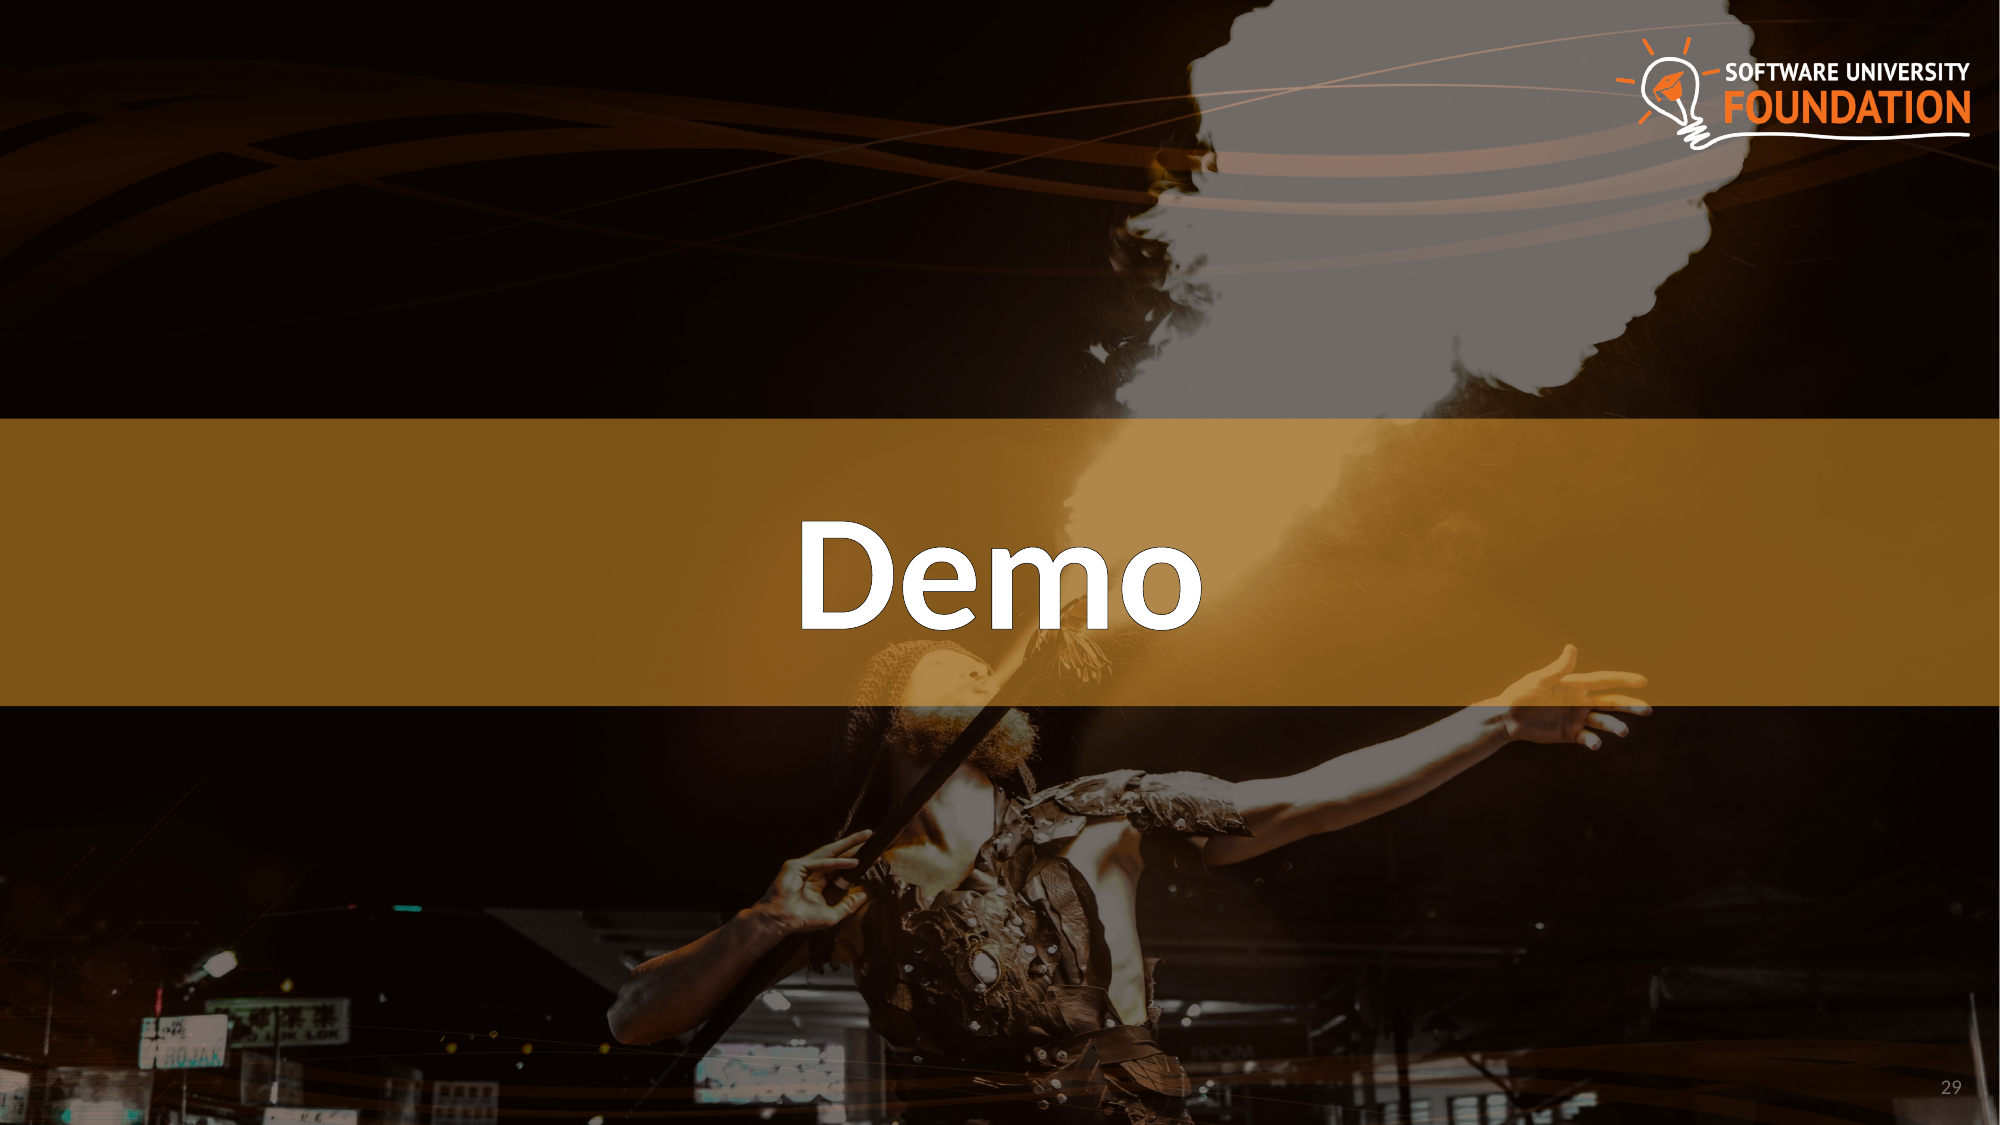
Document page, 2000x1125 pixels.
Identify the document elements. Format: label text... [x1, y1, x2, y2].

text_box [0, 0, 2000, 418]
text_box [0, 707, 2000, 1125]
text_box Demo [0, 418, 2000, 707]
picture [1612, 37, 1970, 163]
